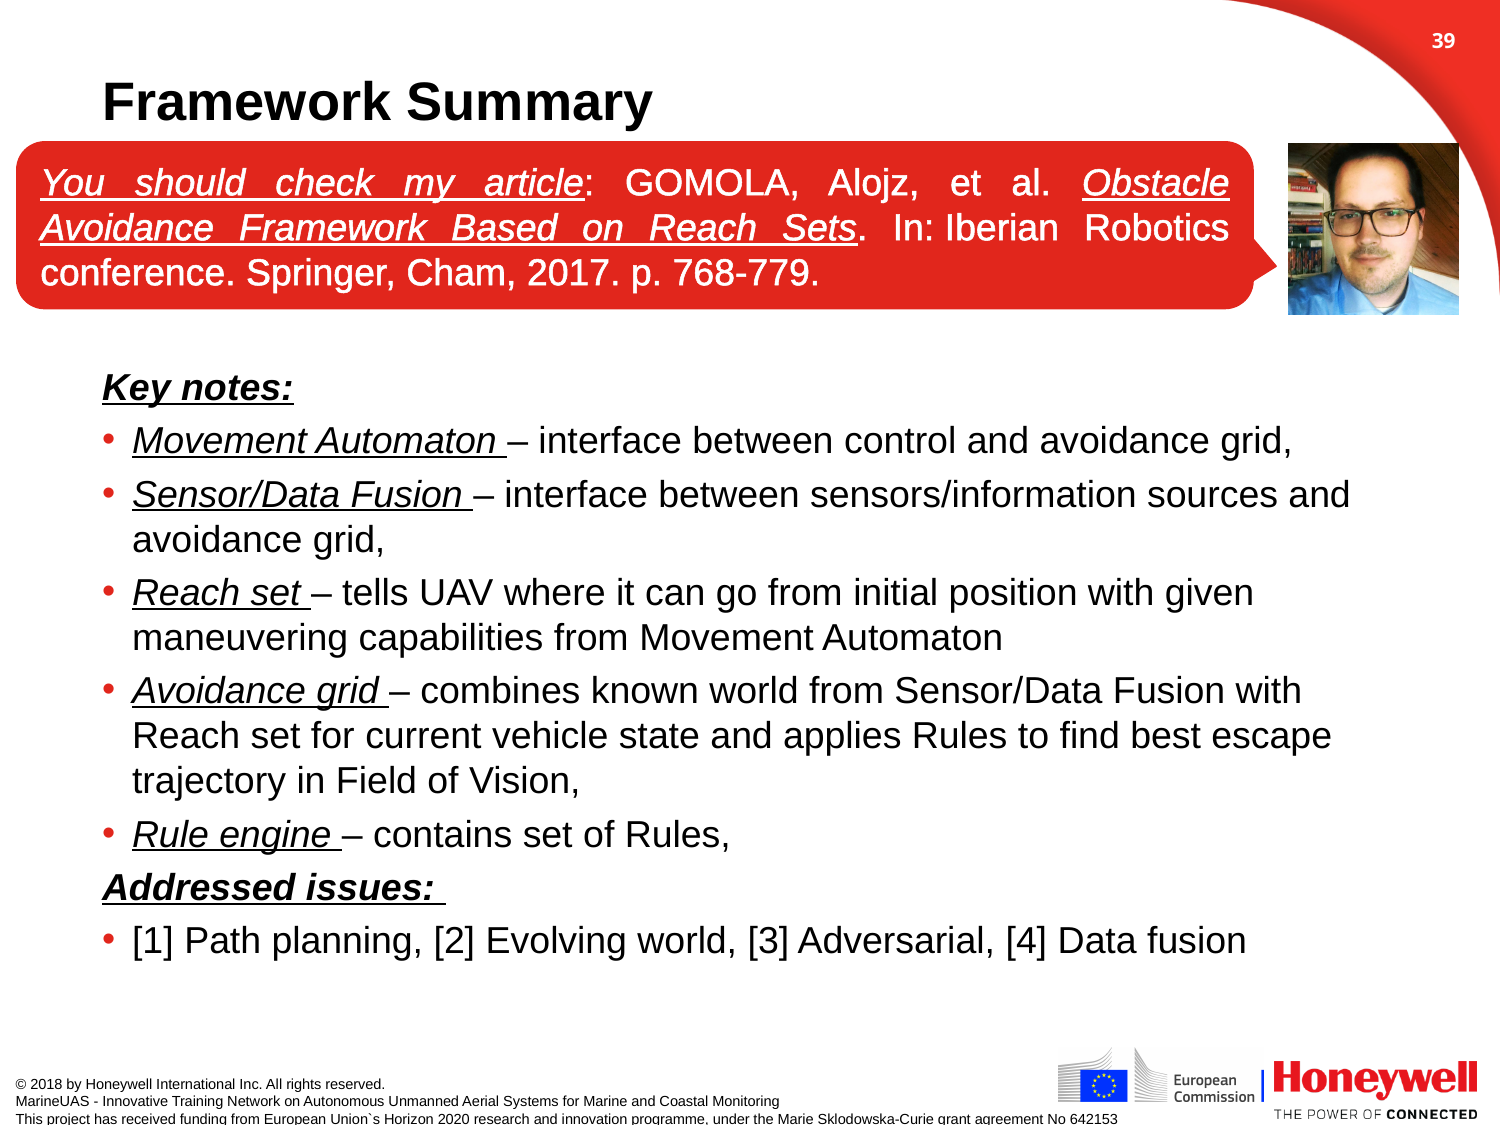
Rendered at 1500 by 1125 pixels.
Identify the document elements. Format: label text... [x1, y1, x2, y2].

slide_number 38 [1416, 0, 1500, 83]
text_box You should check my article: GOMOLA, Alojz, et al. Obstacle Avoidance Framework Based on Reach Sets. In: Iberian Robotics conference. Springer, Cham, 2017. p. 768-779. [14, 139, 1255, 311]
picture [1203, 0, 1500, 315]
list Key notes: Movement Automaton – interface between control and avoidance grid, Sensor/Data Fusion – interface between sensors/information sources and avoidance grid, Reach set – tells UAV where it can go from initial position with given maneuvering capabilities from Movement Automaton Avoidance grid – combines known world from Sensor/Data Fusion with Reach set for current vehicle state and applies Rules to find best escape trajectory in Field of Vision, Rule engine – contains set of Rules, Addressed issues: [1] Path planning, [2] Evolving world, [3] Adversarial, [4] Data fusion [87, 195, 1408, 991]
picture [1274, 1061, 1477, 1119]
picture [1058, 1047, 1264, 1102]
title Framework Summary [86, 58, 1347, 141]
